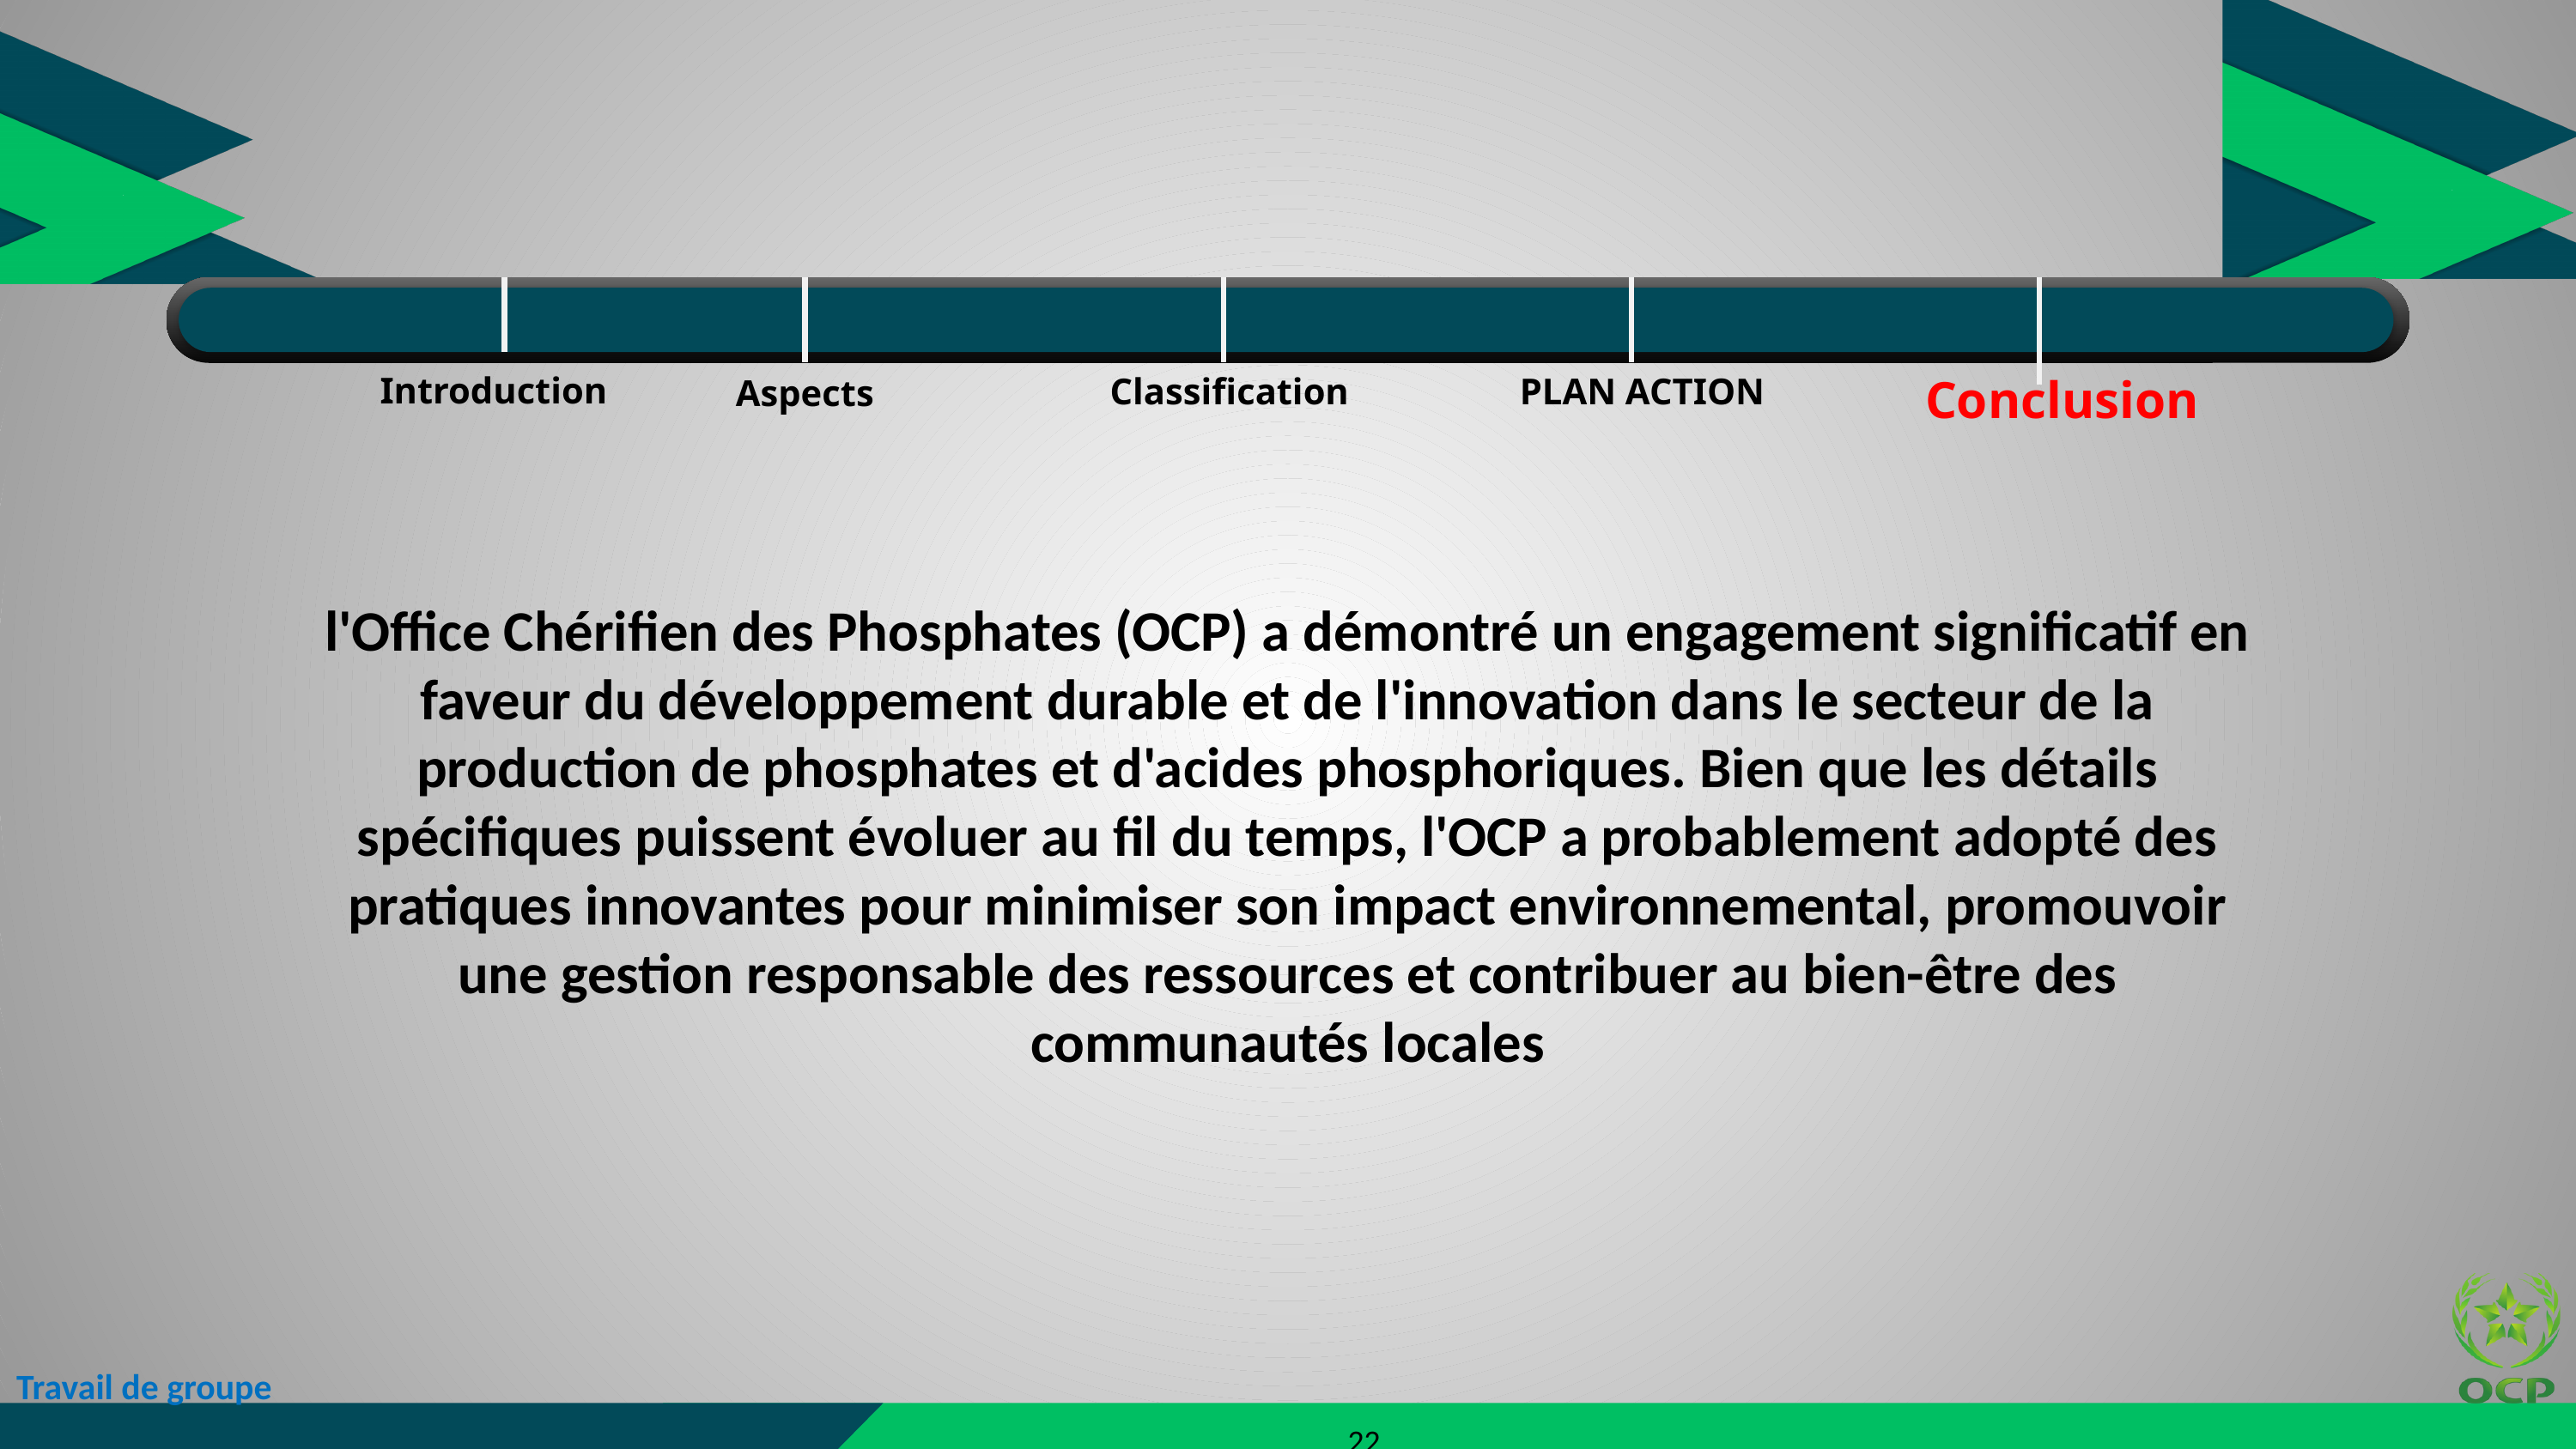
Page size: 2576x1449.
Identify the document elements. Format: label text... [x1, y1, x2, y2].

text_box [0, 279, 2576, 1402]
text_box Travail de groupe [3, 1357, 501, 1401]
text_box [808, 276, 1223, 286]
text_box [1227, 288, 1627, 353]
text_box Introduction [332, 361, 655, 418]
text_box [1226, 276, 1631, 286]
text_box [179, 288, 501, 353]
text_box Conclusion [1907, 362, 2217, 435]
text_box [808, 288, 1219, 353]
text_box [1634, 276, 2038, 286]
text_box [507, 288, 801, 353]
text_box [2043, 288, 2394, 353]
text_box [166, 276, 504, 363]
text_box [1635, 288, 2035, 353]
text_box l'Office Chérifien des Phosphates (OCP) a démontré un engagement significatif en faveur du développement durable et de l'innovation dans le secteur de la production de phosphates et d'acides phosphoriques. Bien que les détails spécifiques puissent évoluer au fil du temps, l'OCP a probablement adopté des pratiques innovantes pour minimiser son impact environnemental, promouvoir une gestion responsable des ressources et contribuer au bien-être des communautés locales [304, 587, 2272, 1081]
text_box [354, 0, 2222, 276]
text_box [0, 1403, 884, 1449]
text_box [507, 276, 805, 286]
text_box Classification [1030, 362, 1429, 418]
text_box Aspects [679, 364, 931, 420]
text_box [2222, 0, 2576, 279]
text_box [884, 1403, 2576, 1449]
text_box PLAN ACTION [1480, 362, 1803, 418]
text_box [2452, 1273, 2561, 1402]
text_box [2042, 276, 2410, 363]
text_box [0, 0, 354, 284]
